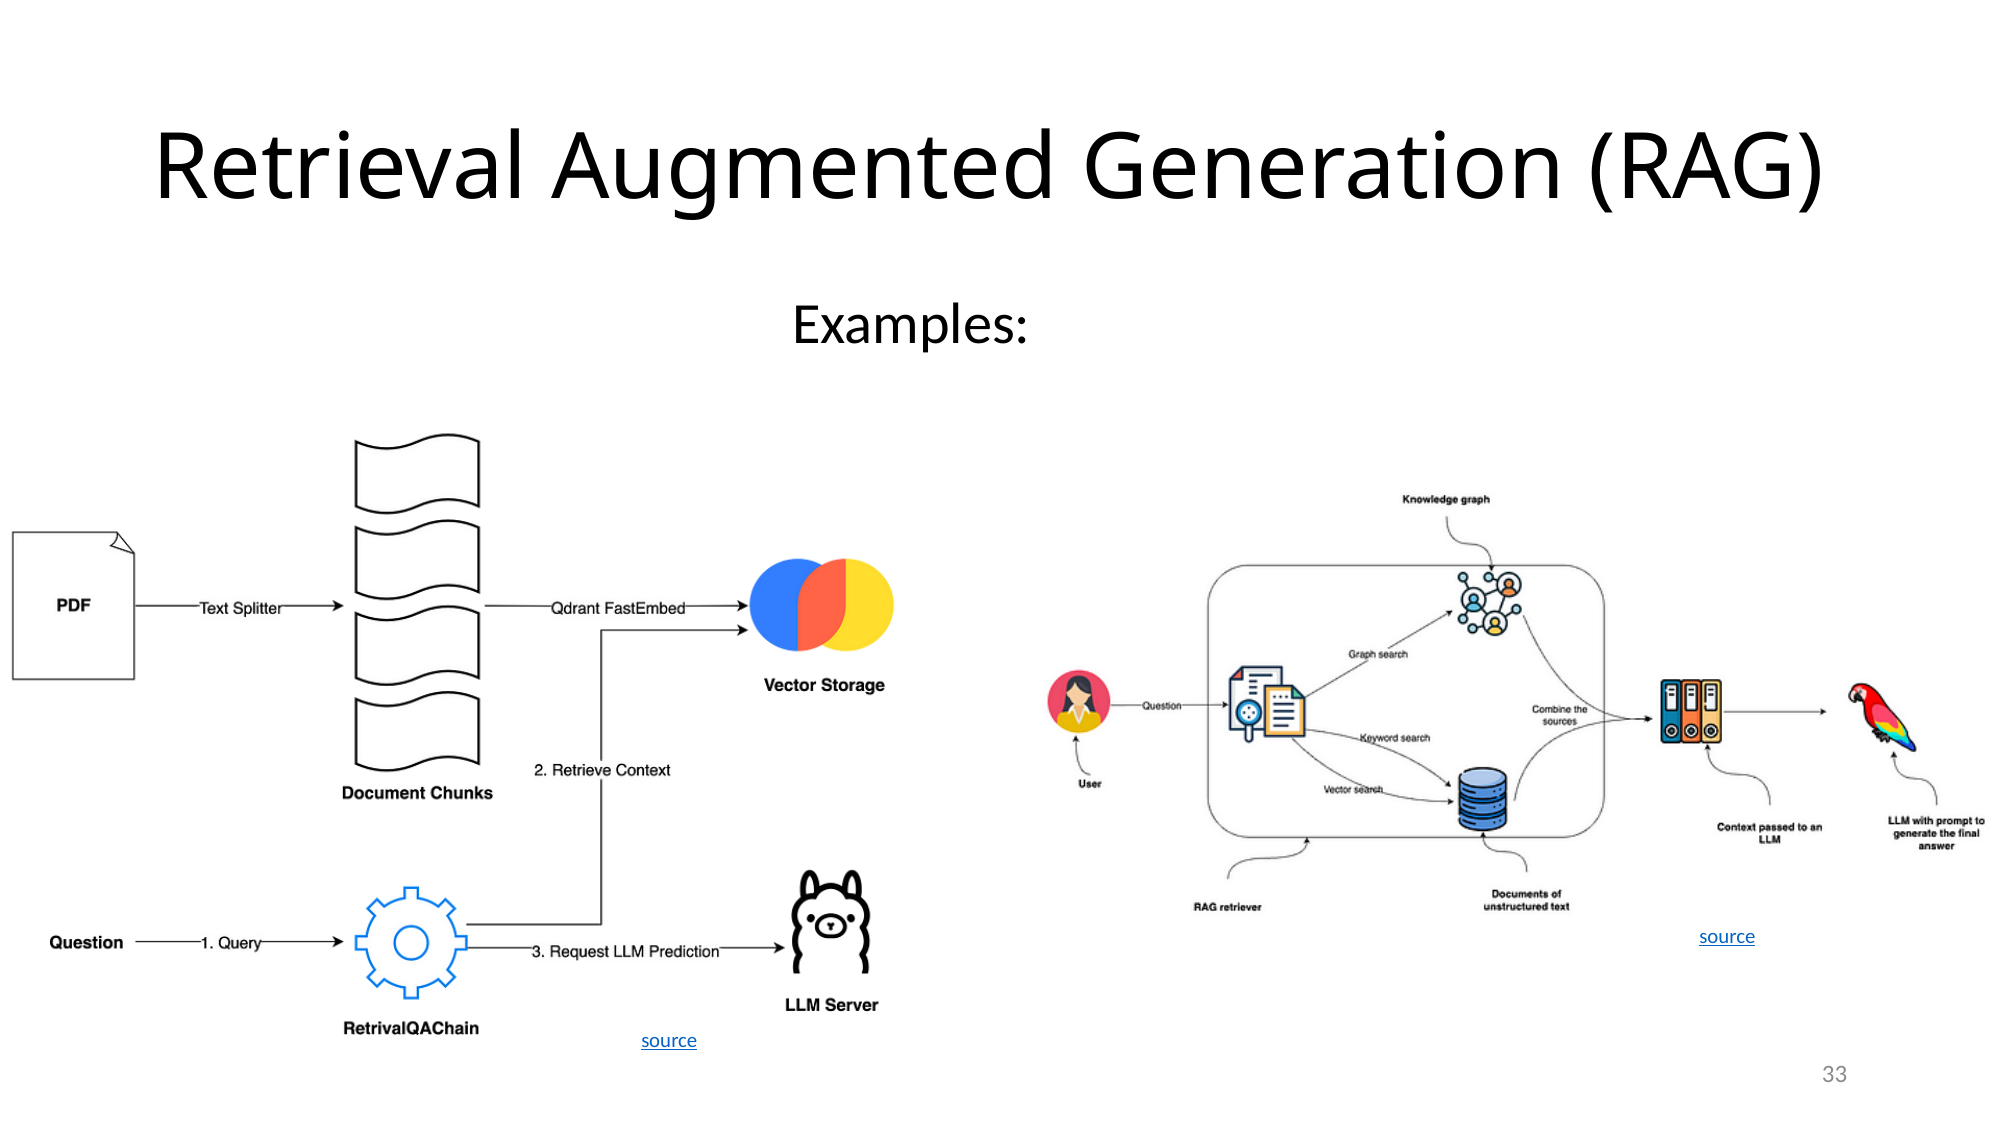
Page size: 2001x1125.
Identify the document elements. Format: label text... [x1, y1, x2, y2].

text_box Examples: [777, 277, 1046, 363]
picture [0, 420, 912, 1060]
picture [1026, 480, 2000, 936]
slide_number 33 [1412, 1042, 1863, 1103]
text_box source [1684, 936, 1771, 955]
title Retrieval Augmented Generation (RAG) [137, 59, 1863, 278]
